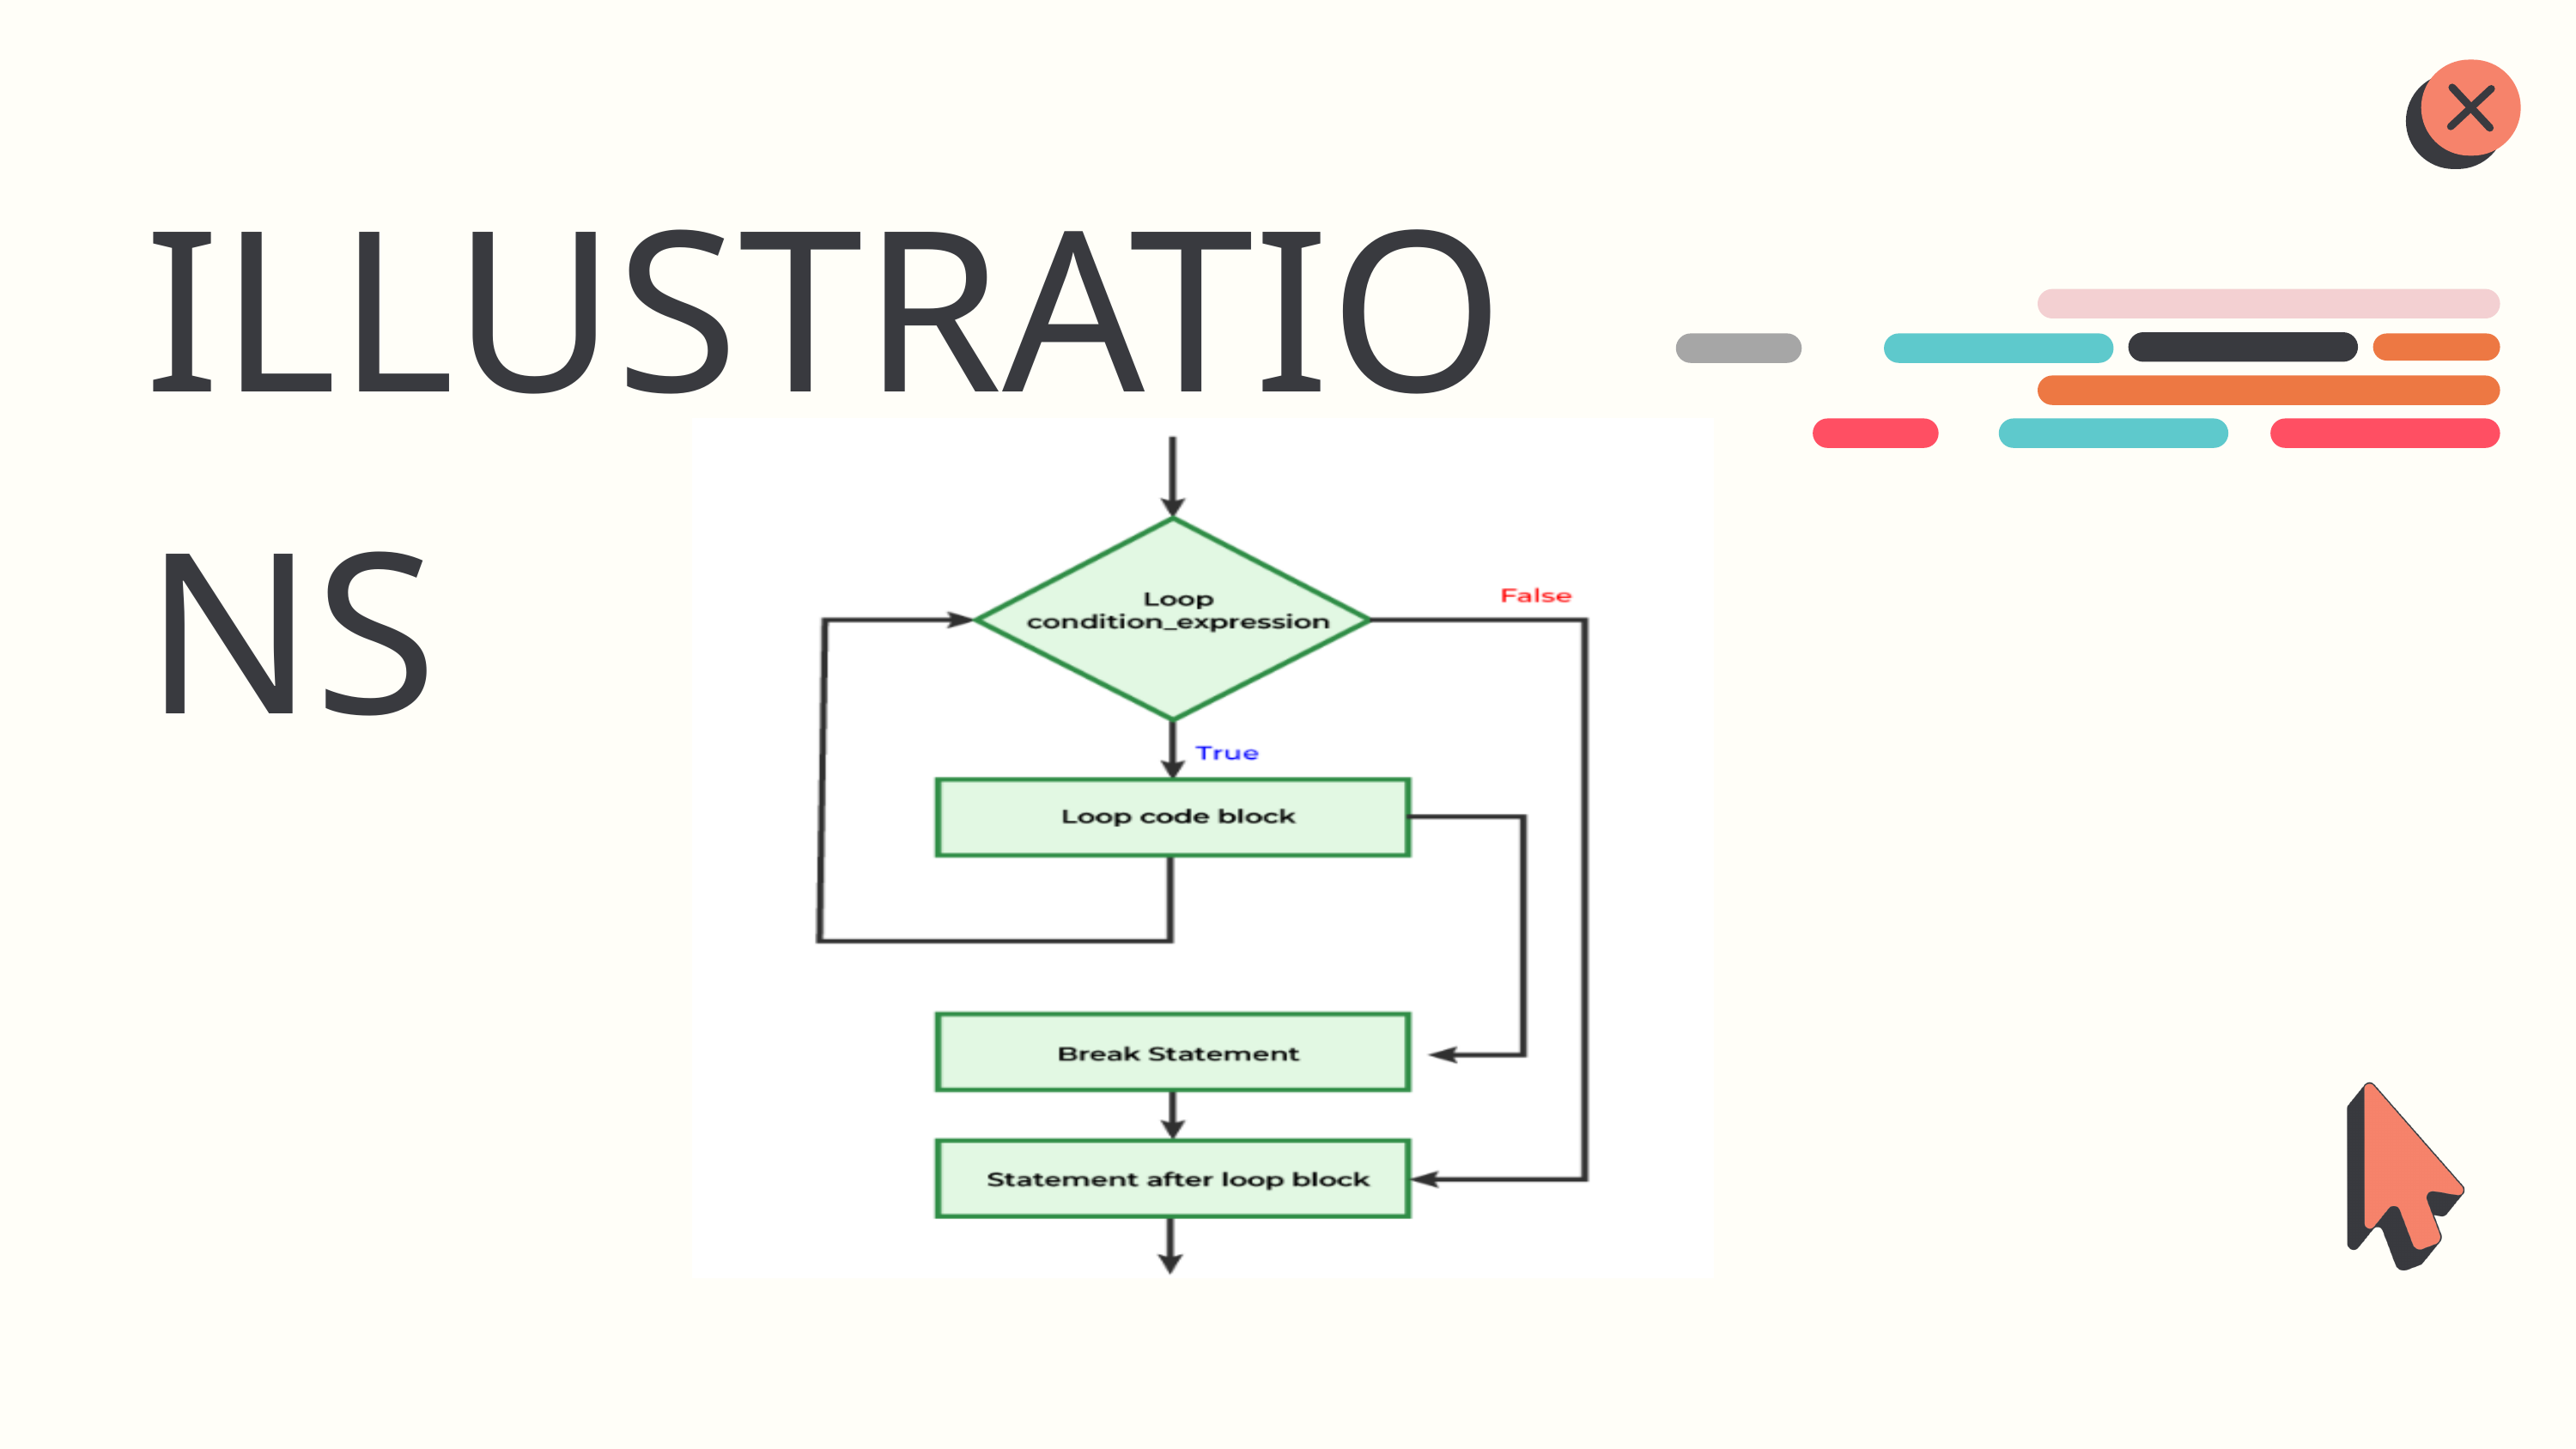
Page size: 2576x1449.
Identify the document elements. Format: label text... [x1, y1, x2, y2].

text_box ILLUSTRATIONS [144, 114, 1512, 759]
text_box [2388, 22, 2538, 192]
picture [692, 418, 1715, 1278]
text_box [1675, 288, 2500, 474]
text_box [2347, 1082, 2465, 1270]
